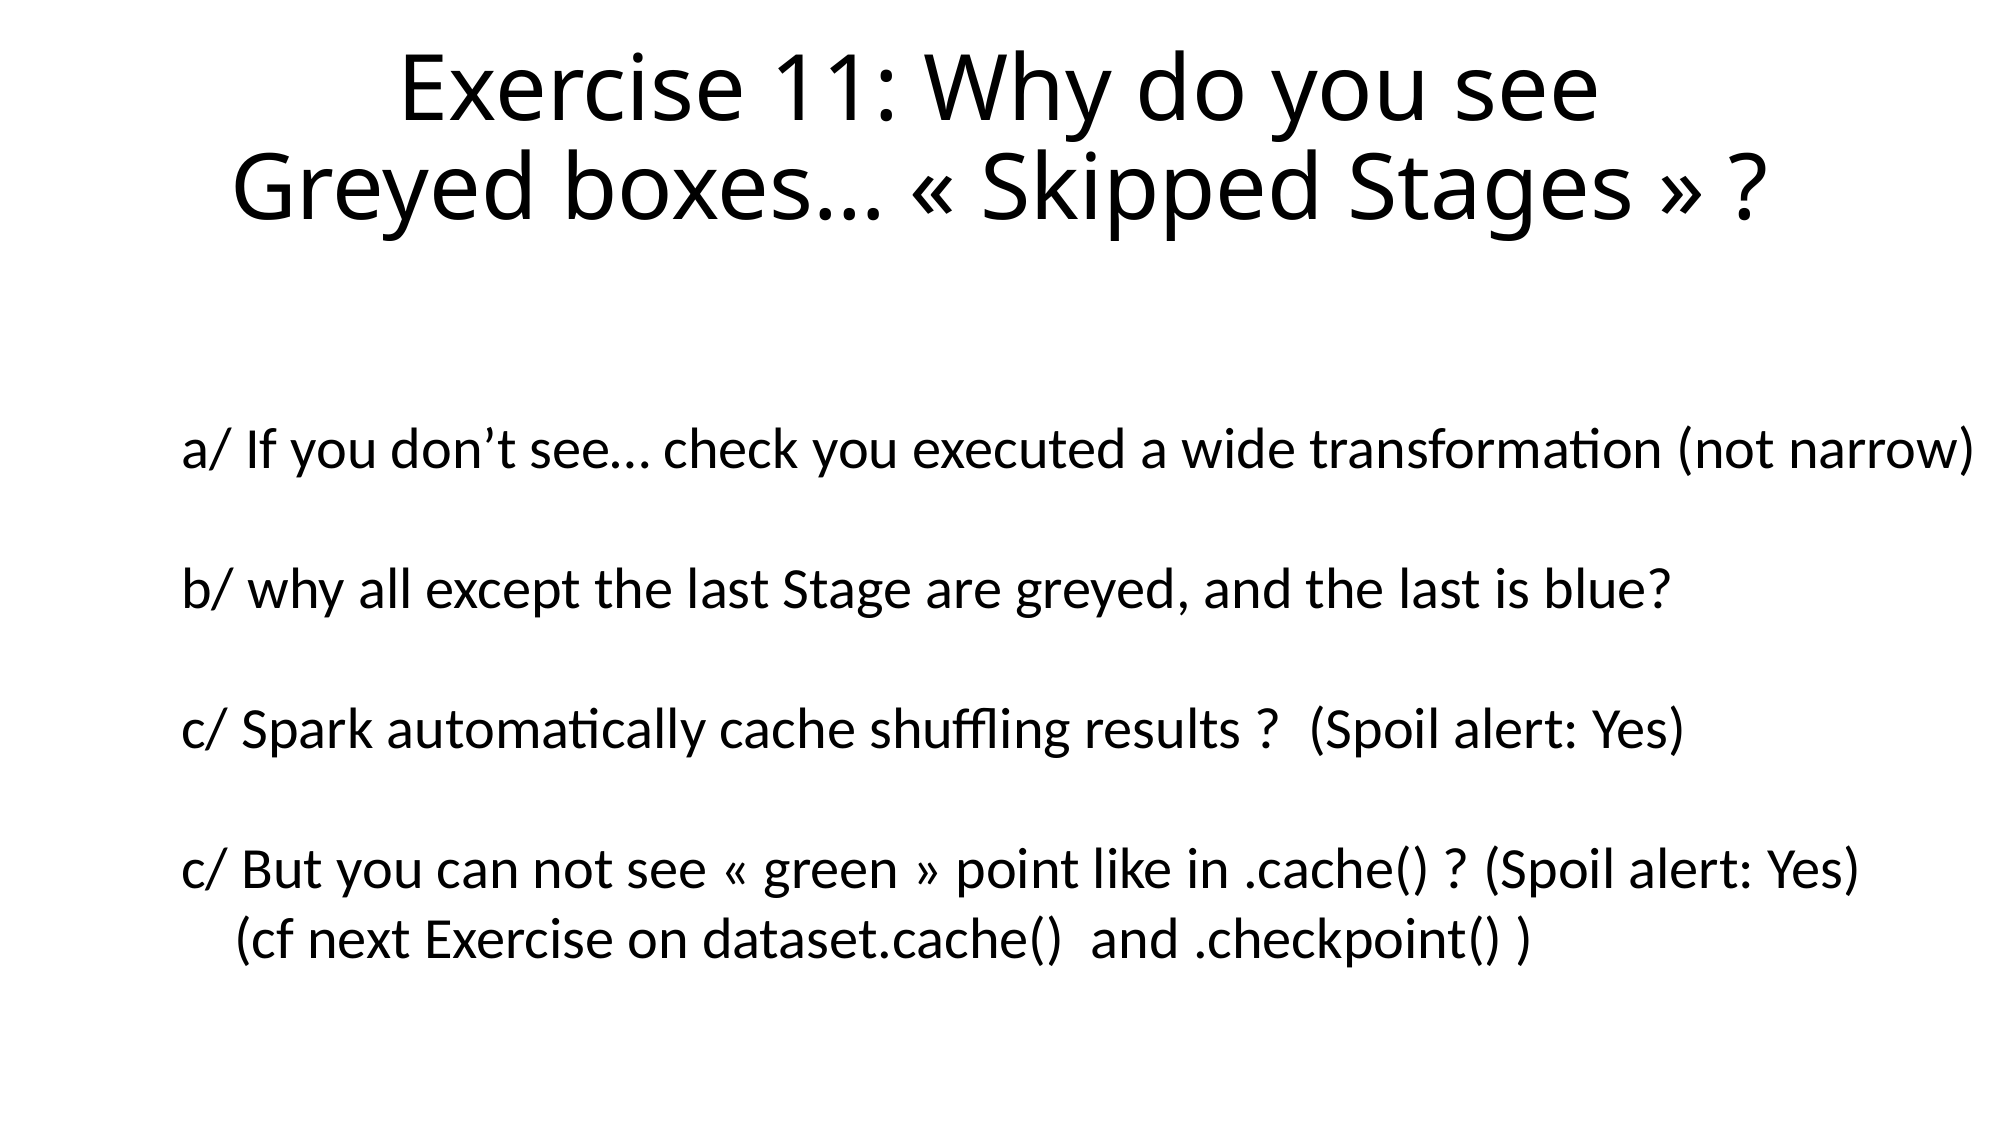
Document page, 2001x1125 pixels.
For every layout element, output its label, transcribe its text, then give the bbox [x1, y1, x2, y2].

text_box a/ If you don’t see… check you executed a wide transformation (not narrow) b/ why all except the last Stage are greyed, and the last is blue? c/ Spark automatically cache shuffling results ? (Spoil alert: Yes) c/ But you can not see « green » point like in .cache() ? (Spoil alert: Yes) (cf next Exercise on dataset.cache() and .checkpoint() ) [166, 402, 1993, 978]
title Exercise 11: Why do you see Greyed boxes… « Skipped Stages » ? [137, 0, 1863, 281]
